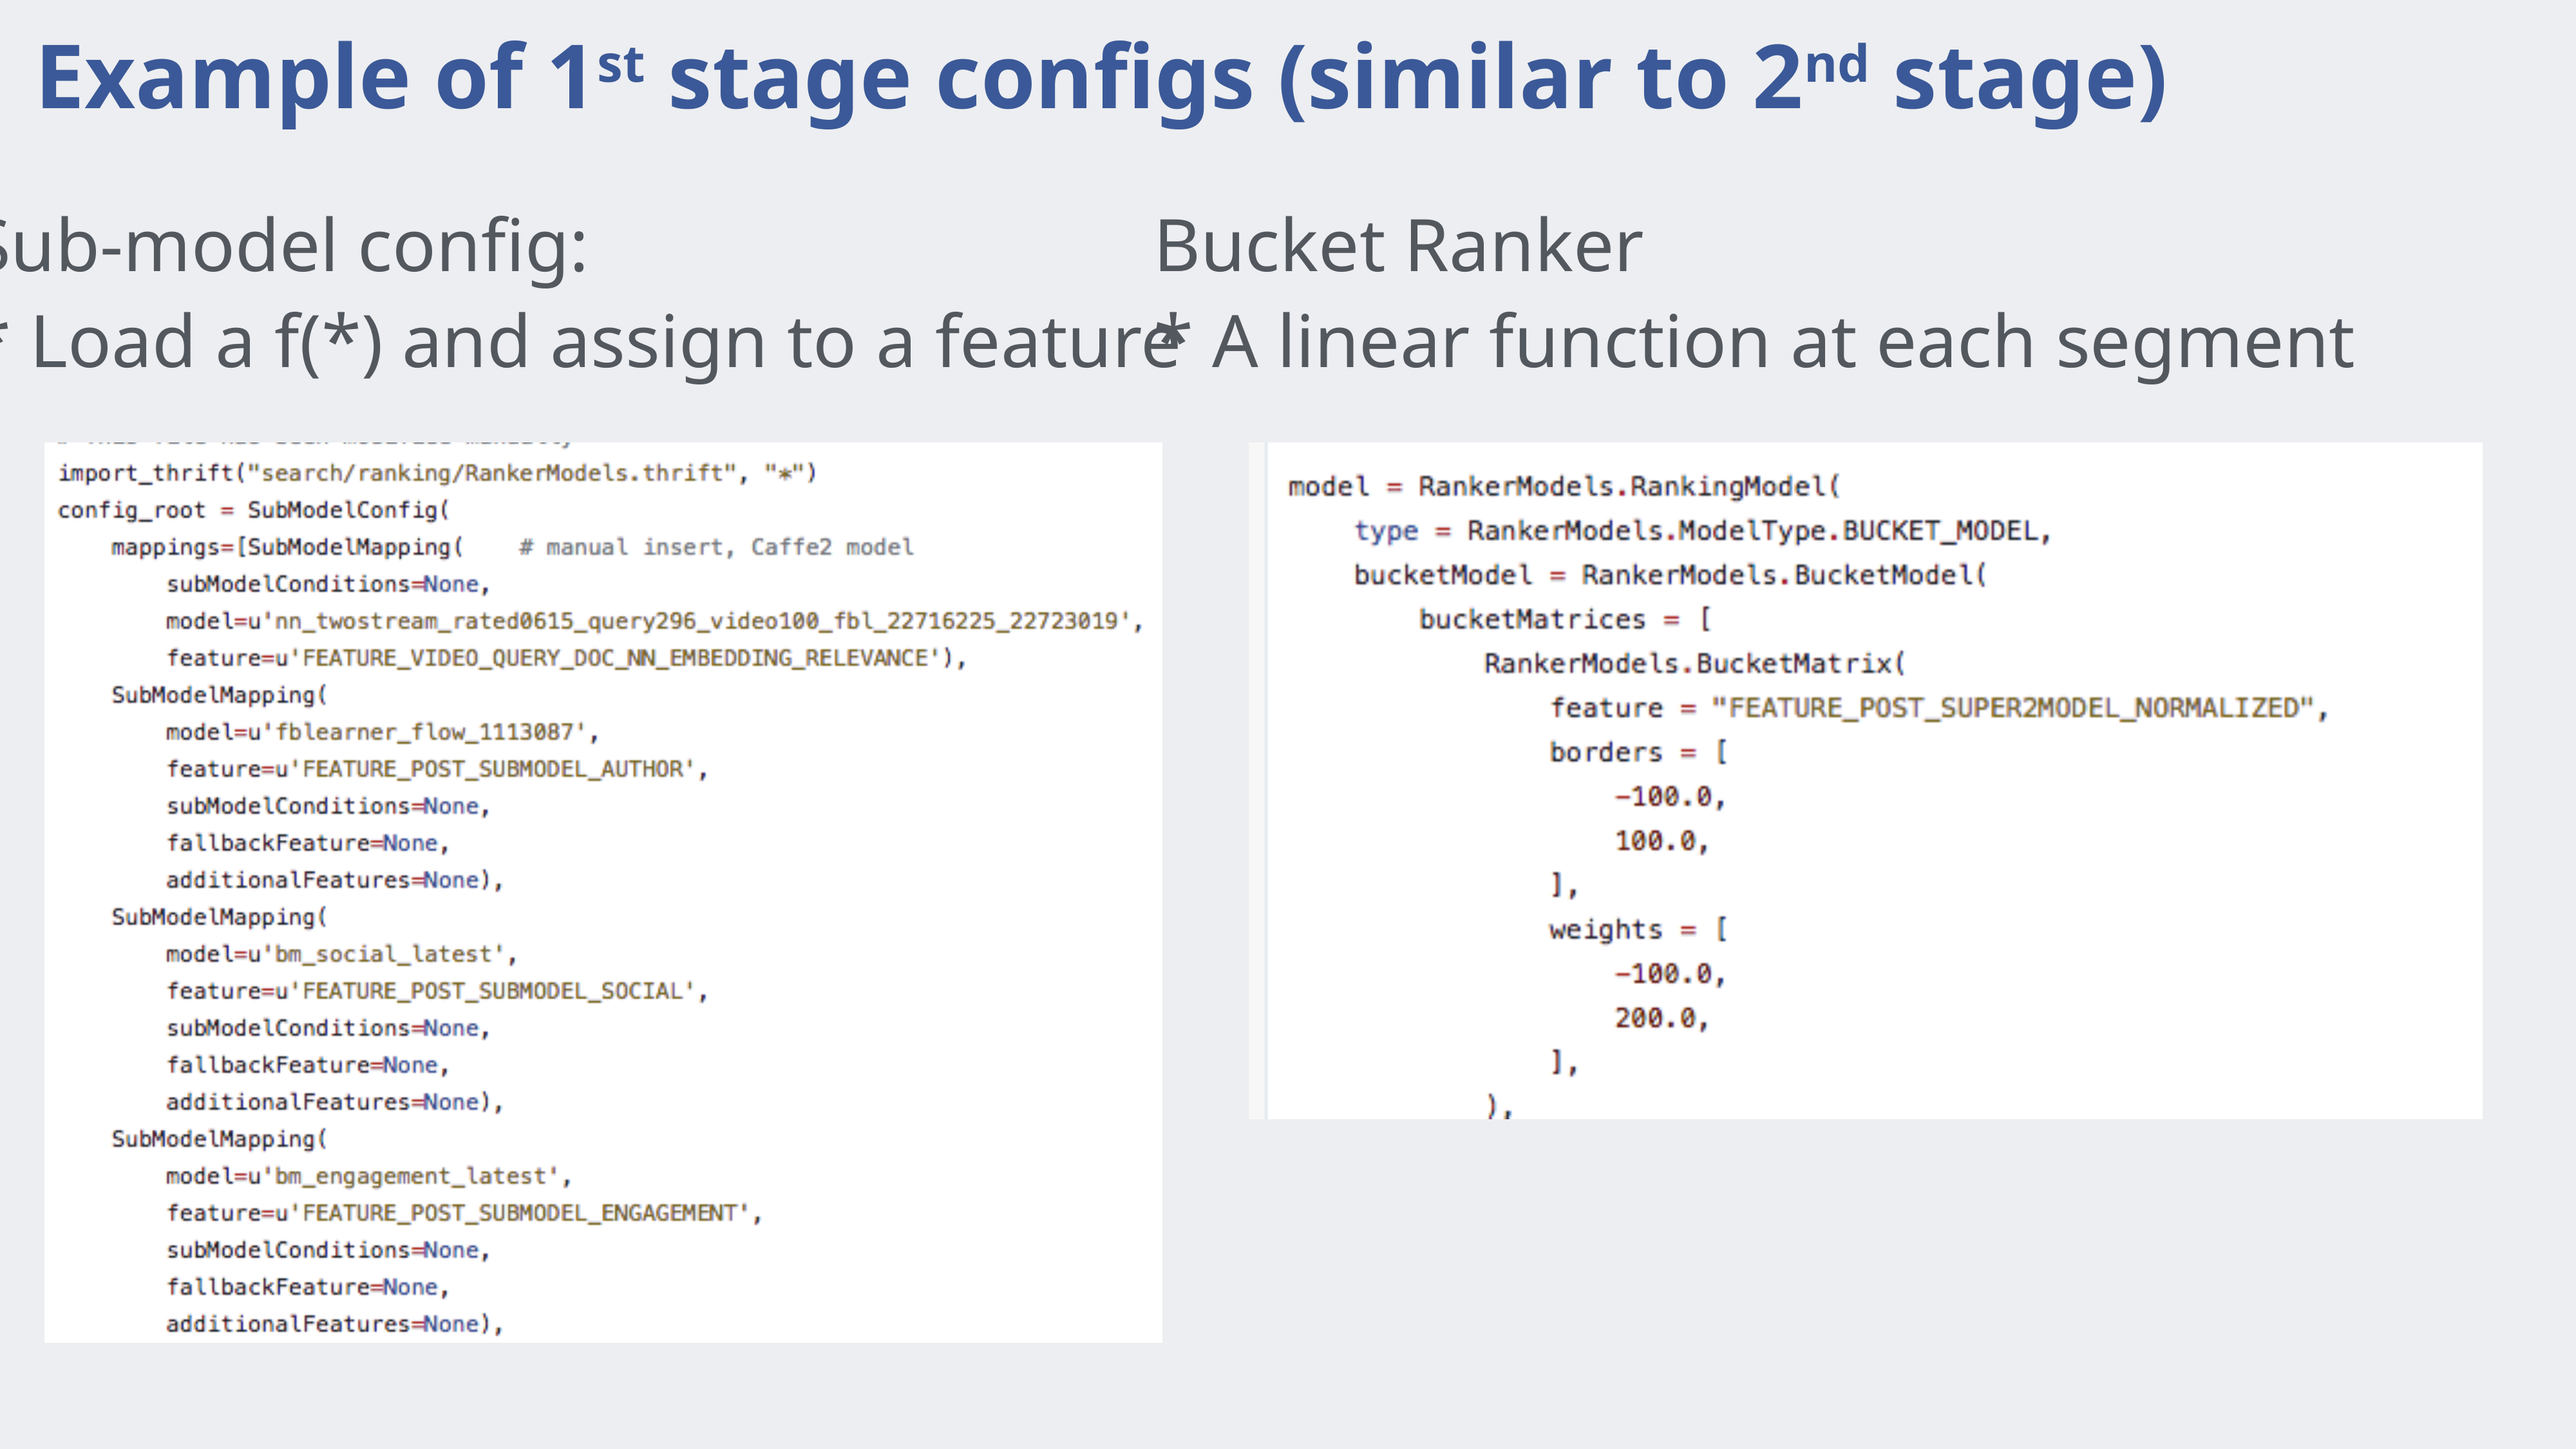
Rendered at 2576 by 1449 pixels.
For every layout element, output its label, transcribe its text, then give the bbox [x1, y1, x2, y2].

picture [1249, 442, 2483, 1119]
text_box Sub-model config: * Load a f(*) and assign to a feature [0, 190, 1153, 382]
text_box Bucket Ranker * A linear function at each segment [1153, 190, 2356, 382]
title Example of 1st stage configs (similar to 2nd stage) [35, 20, 2289, 190]
picture [44, 442, 1162, 1343]
